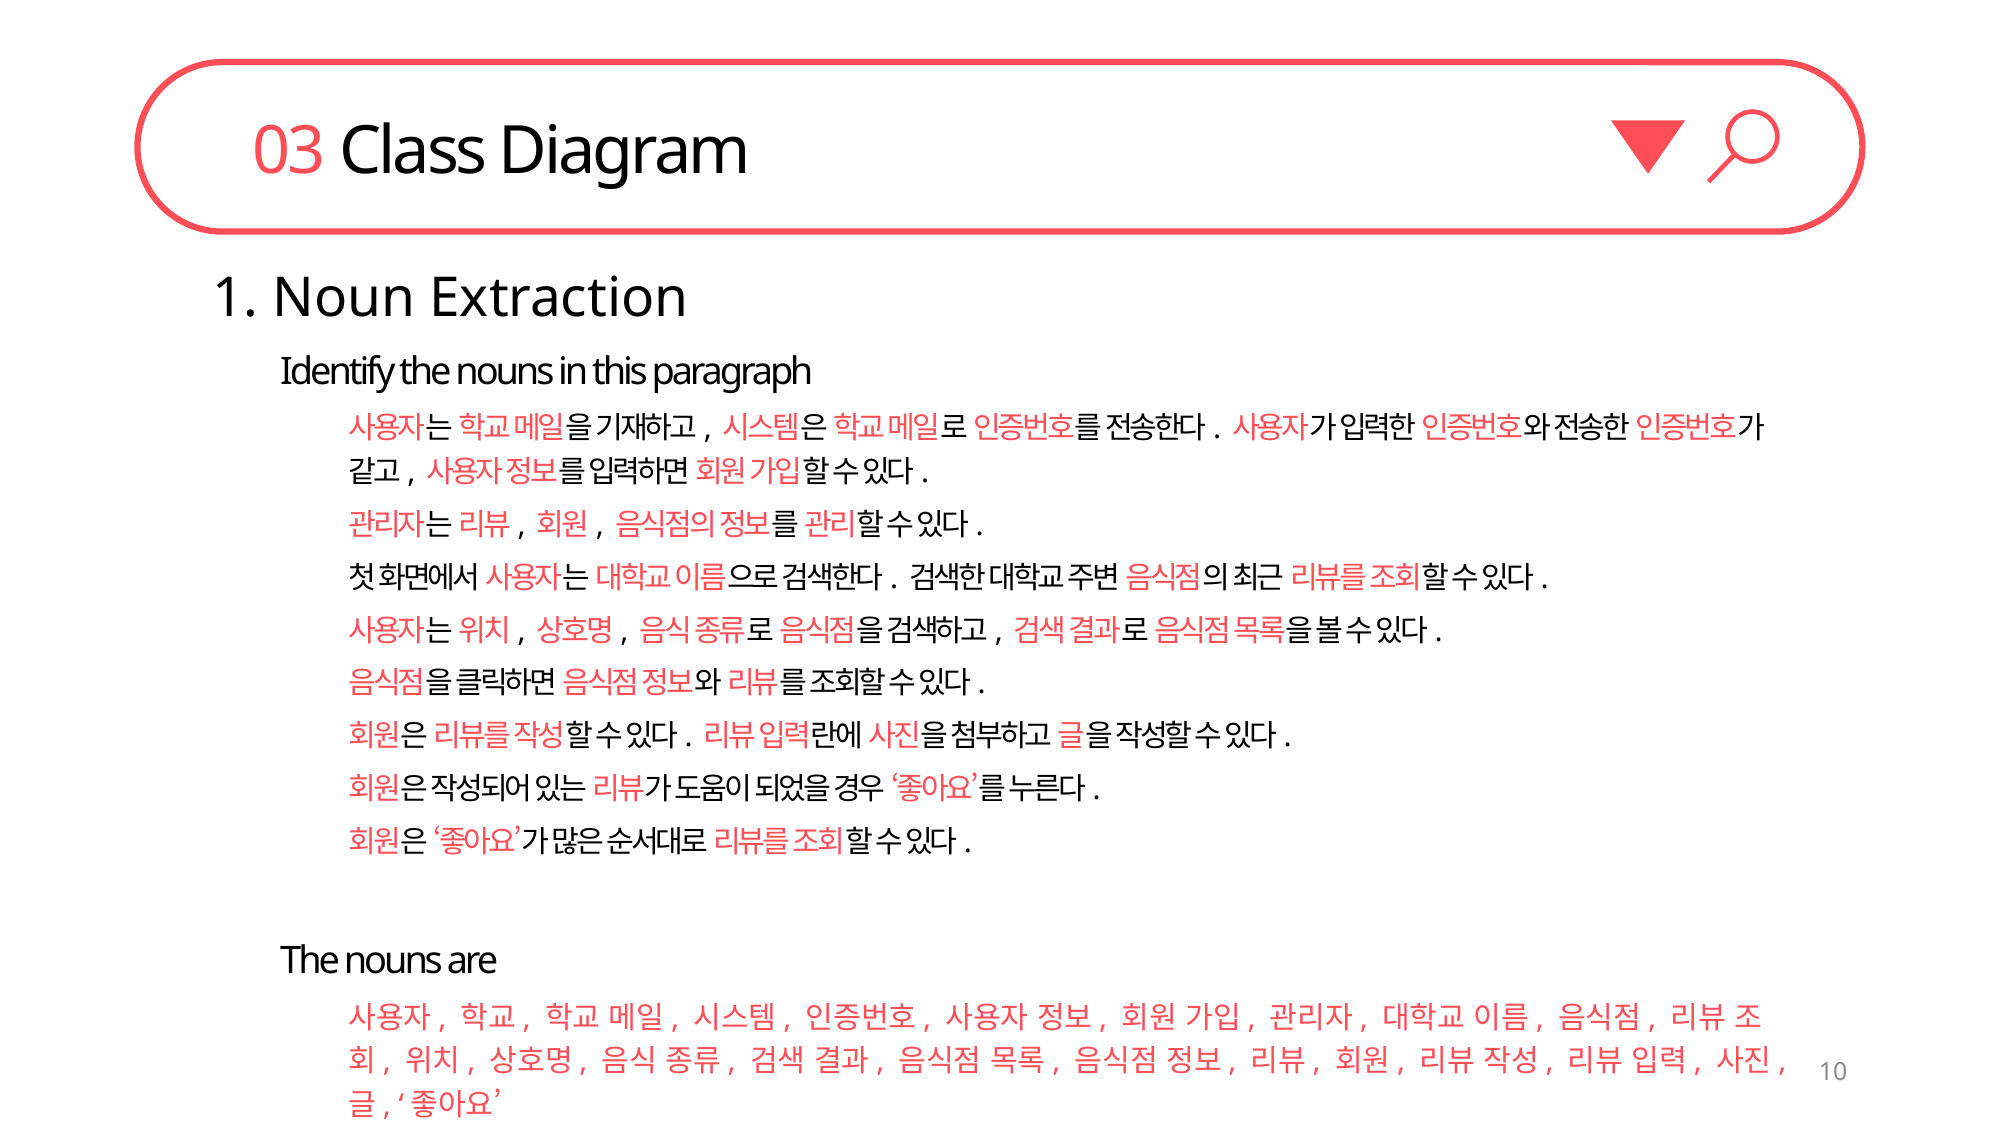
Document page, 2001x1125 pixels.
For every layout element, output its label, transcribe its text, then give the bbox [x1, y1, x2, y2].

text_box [137, 62, 1863, 232]
slide_number 10 [1811, 1042, 1863, 1103]
list 1. Noun Extraction Identify the nouns in this paragraph 사용자는 학교 메일을 기재하고, 시스템은 학교 메일로 인증번호를 전송한다. 사용자가 입력한 인증번호와 전송한 인증번호가 같고, 사용자 정보를 입력하면 회원 가입할 수 있다. 관리자는 리뷰, 회원, 음식점의 정보를 관리할 수 있다. 첫 화면에서 사용자는 대학교 이름으로 검색한다. 검색한 대학교 주변 음식점의 최근 리뷰를 조회할 수 있다. 사용자는 위치, 상호명, 음식 종류로 음식점을 검색하고, 검색 결과로 음식점 목록을 볼 수 있다. 음식점을 클릭하면 음식점 정보와 리뷰를 조회할 수 있다. 회원은 리뷰를 작성할 수 있다. 리뷰 입력란에 사진을 첨부하고 글을 작성할 수 있다. 회원은 작성되어 있는 리뷰가 도움이 되었을 경우 ‘좋아요’를 누른다. 회원은 ‘좋아요’가 많은 순서대로 리뷰를 조회할 수 있다. The nouns are 사용자, 학교, 학교 메일, 시스템, 인증번호, 사용자 정보, 회원 가입, 관리자, 대학교 이름, 음식점, 리뷰 조회, 위치, 상호명, 음식 종류, 검색 결과, 음식점 목록, 음식점 정보, 리뷰, 회원, 리뷰 작성, 리뷰 입력, 사진, 글, ‘좋아요’ [197, 241, 1811, 1125]
